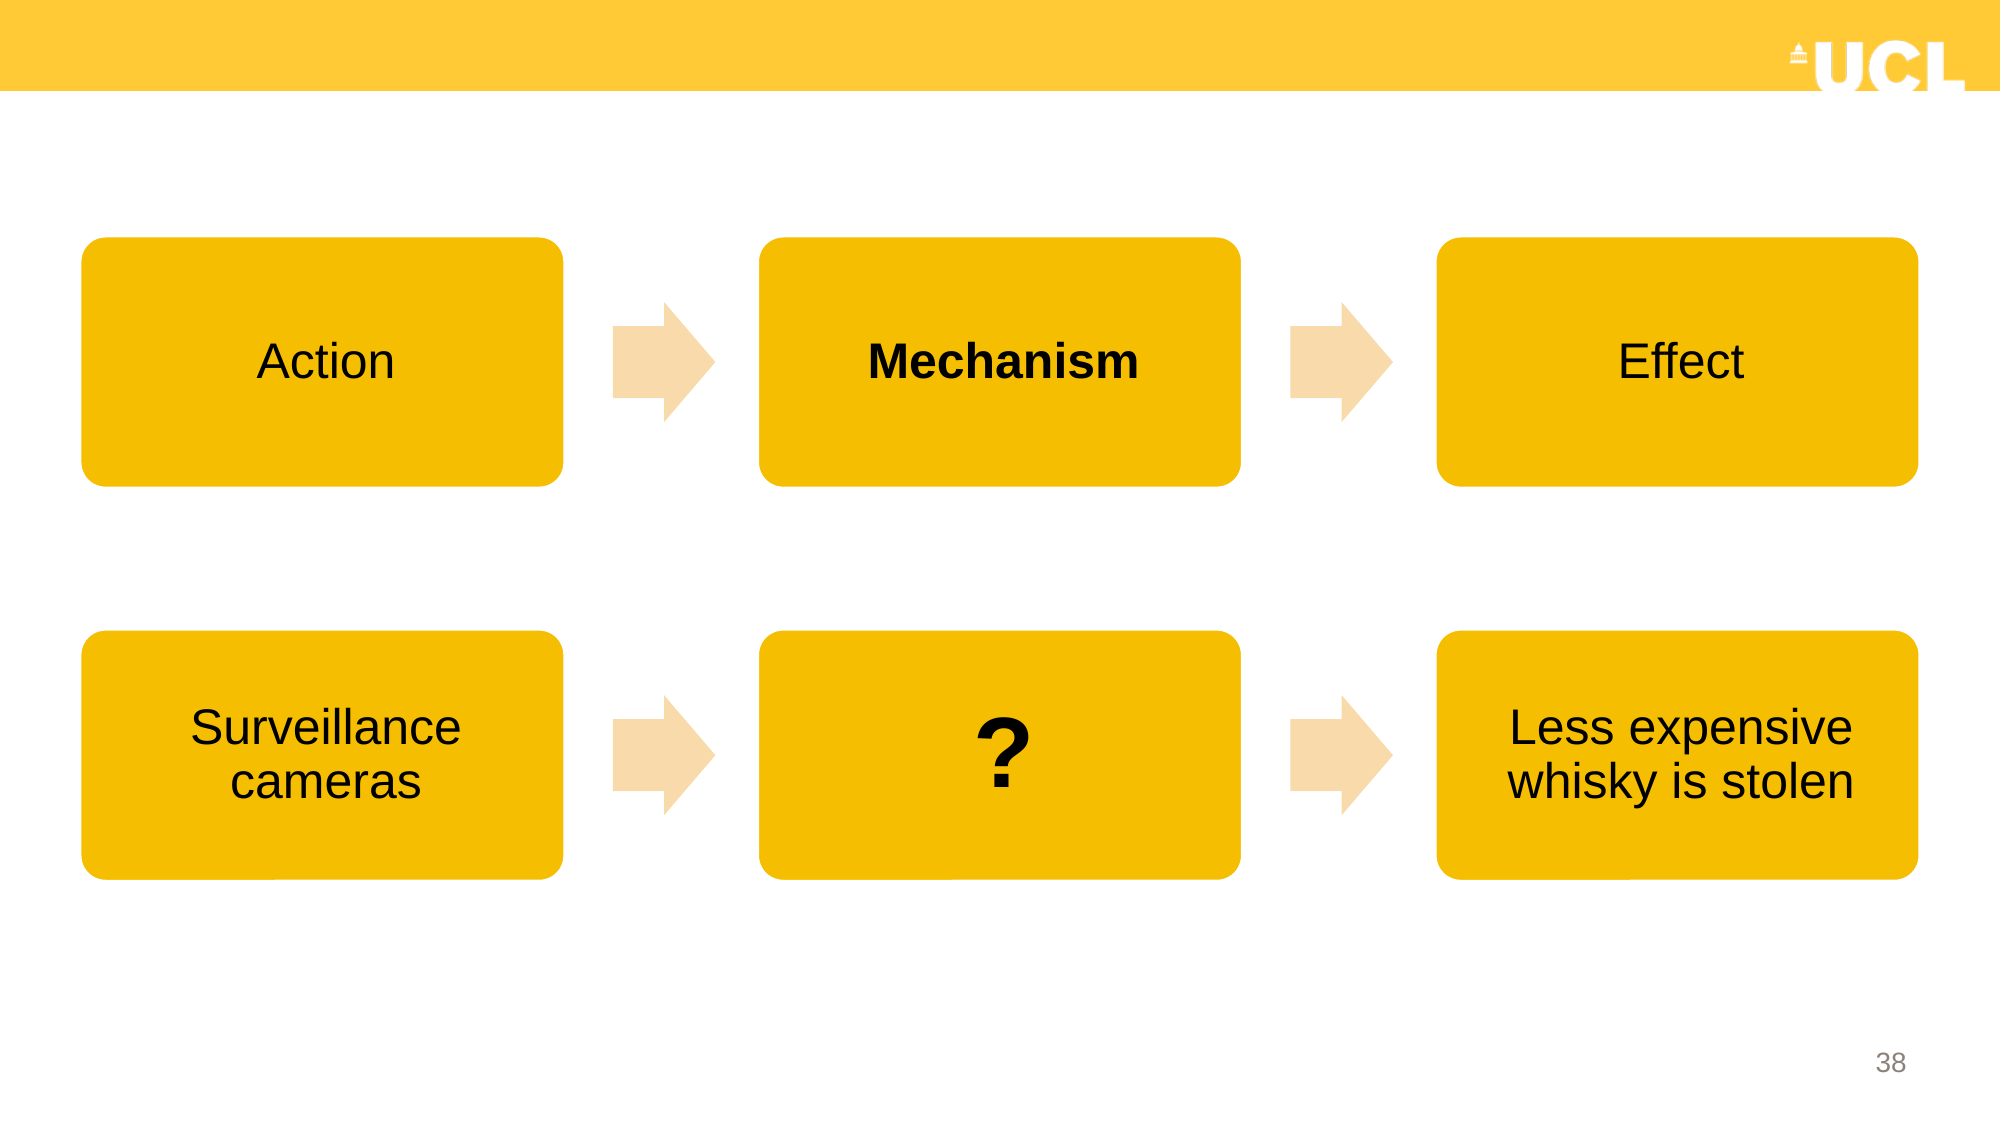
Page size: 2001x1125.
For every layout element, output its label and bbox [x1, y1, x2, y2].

list [78, 200, 1922, 524]
picture [0, 0, 2000, 91]
text_box [78, 593, 1922, 917]
